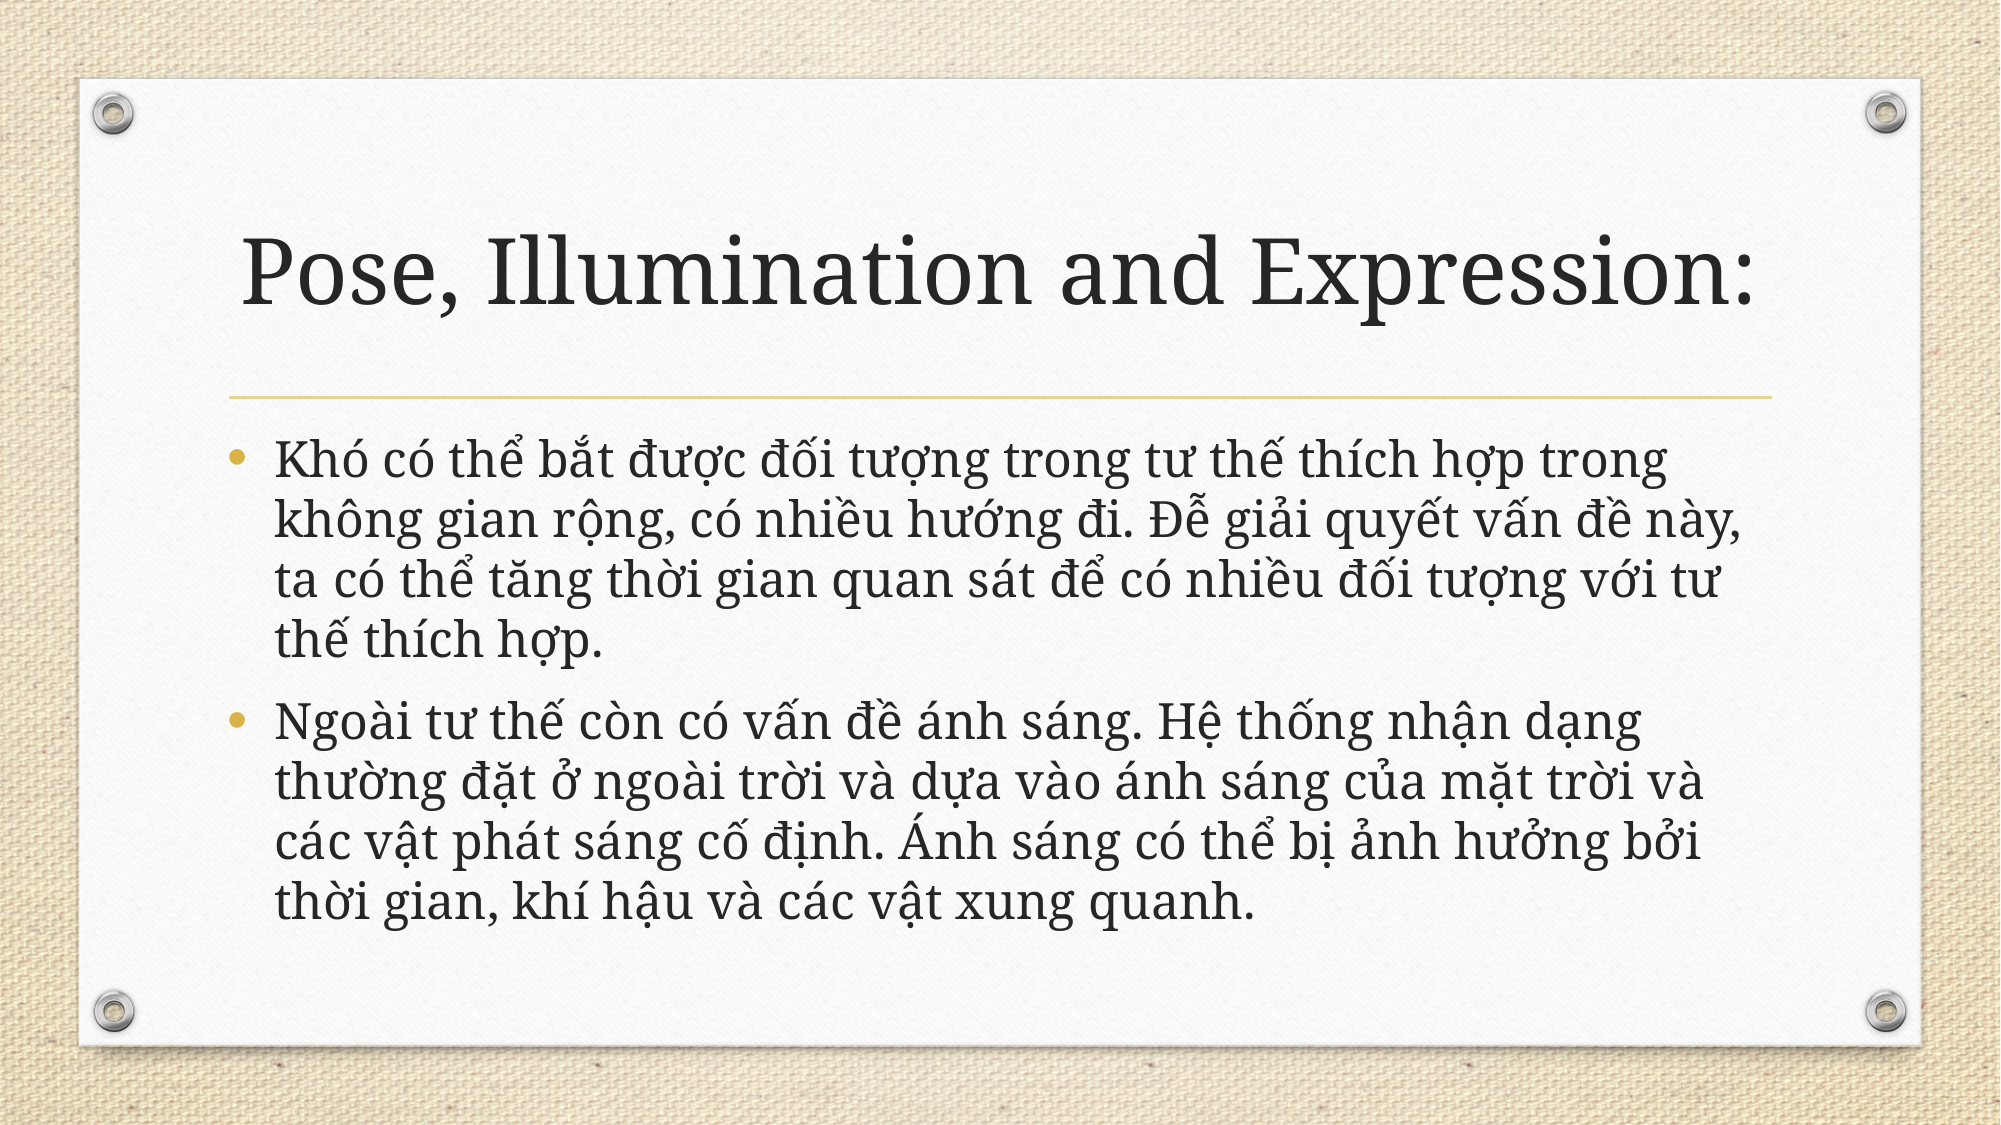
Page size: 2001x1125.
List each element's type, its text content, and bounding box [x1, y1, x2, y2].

list Khó có thể bắt được đối tượng trong tư thế thích hợp trong không gian rộng, có nhiều hướng đi. Đễ giải quyết vấn đề này, ta có thể tăng thời gian quan sát để có nhiều đối tượng với tư thế thích hợp. Ngoài tư thế còn có vấn đề ánh sáng. Hệ thống nhận dạng thường đặt ở ngoài trời và dựa vào ánh sáng của mặt trời và các vật phát sáng cố định. Ánh sáng có thể bị ảnh hưởng bởi thời gian, khí hậu và các vật xung quanh. [212, 419, 1788, 964]
title Pose, Illumination and Expression: [212, 161, 1788, 375]
picture [0, 0, 2001, 1125]
